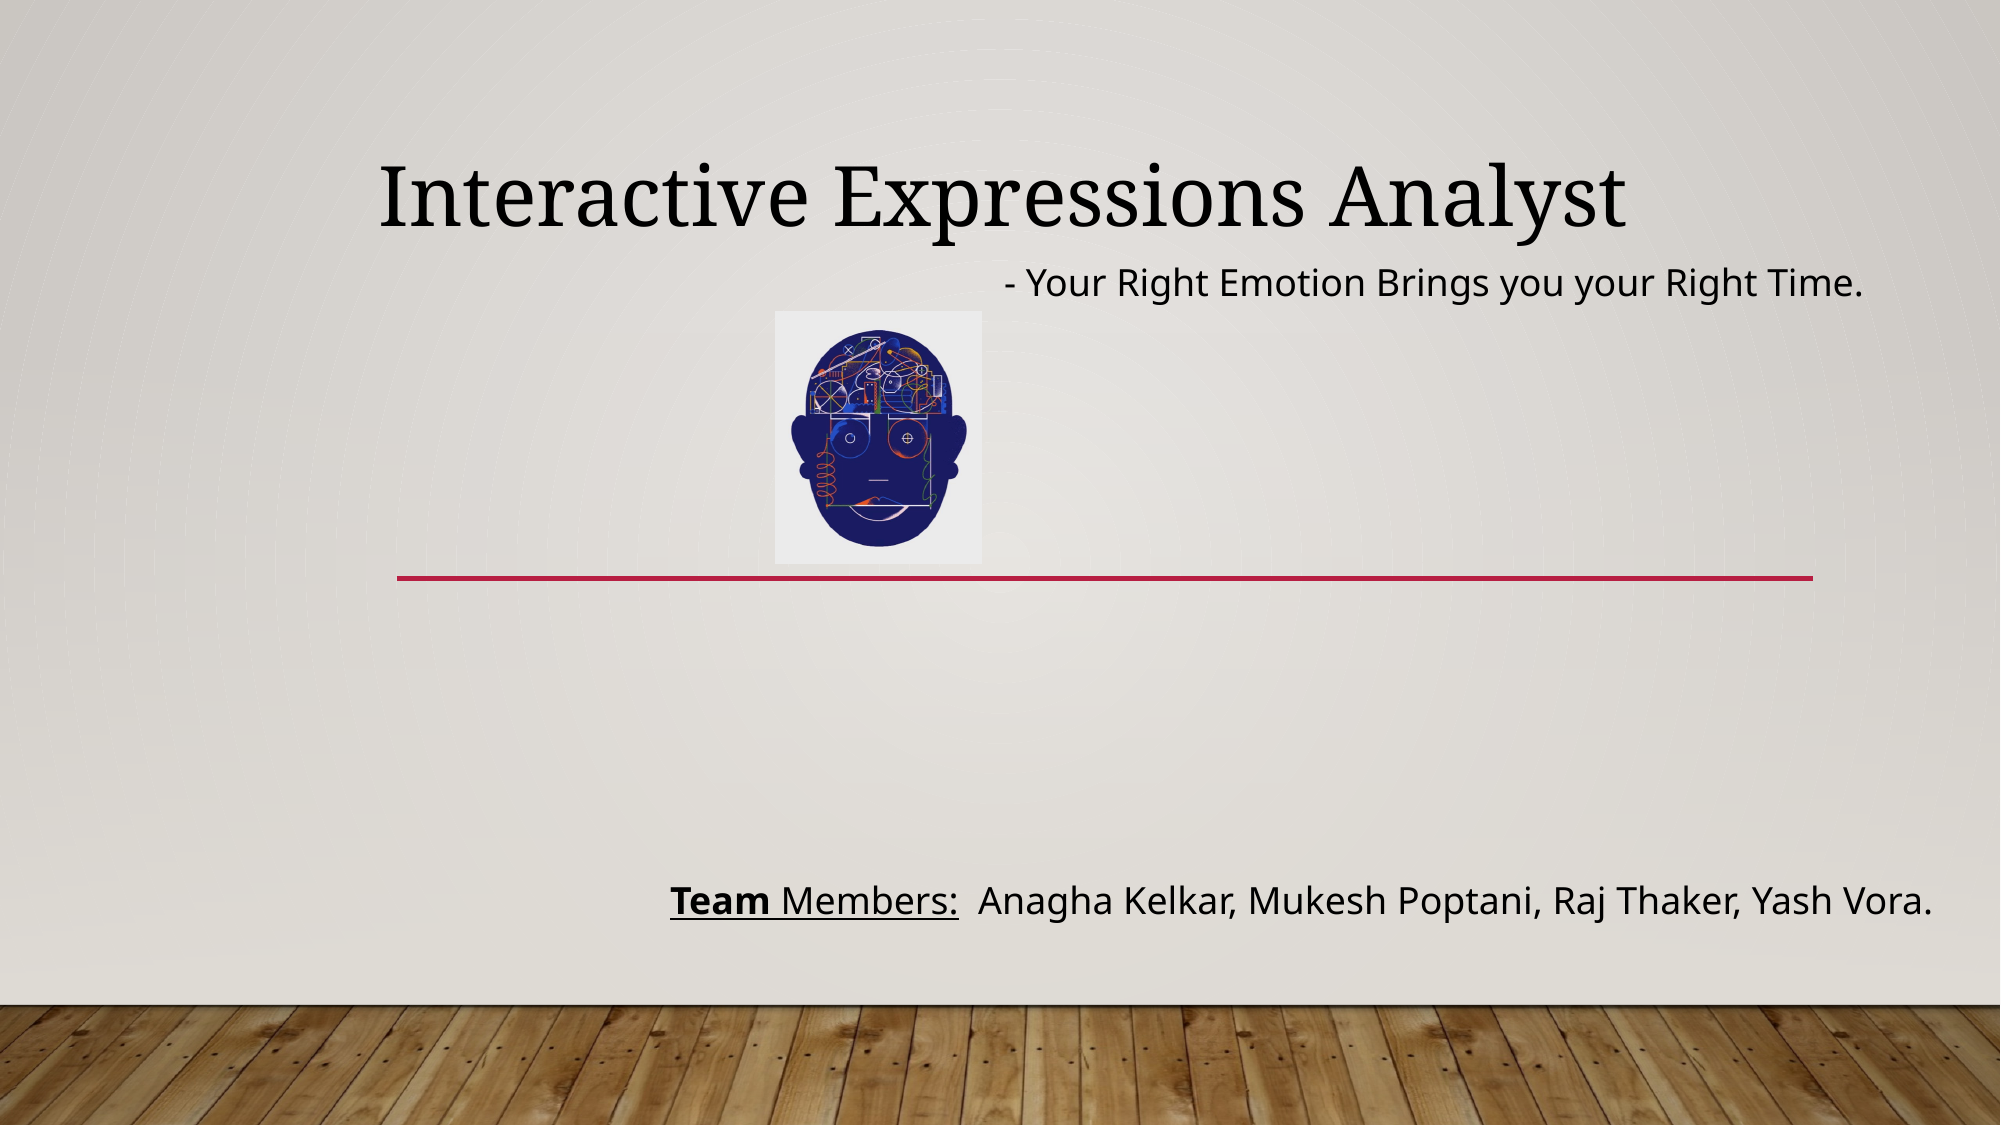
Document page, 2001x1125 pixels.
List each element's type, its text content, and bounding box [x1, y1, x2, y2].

text_box Interactive Expressions Analyst [354, 135, 1653, 250]
table_header Team Members: Anagha Kelkar, Mukesh Poptani, Raj Thaker, Yash Vora. [644, 867, 1960, 927]
picture [775, 311, 982, 565]
picture [0, 1005, 2000, 1125]
text_box - Your Right Emotion Brings you your Right Time. [989, 251, 1880, 312]
